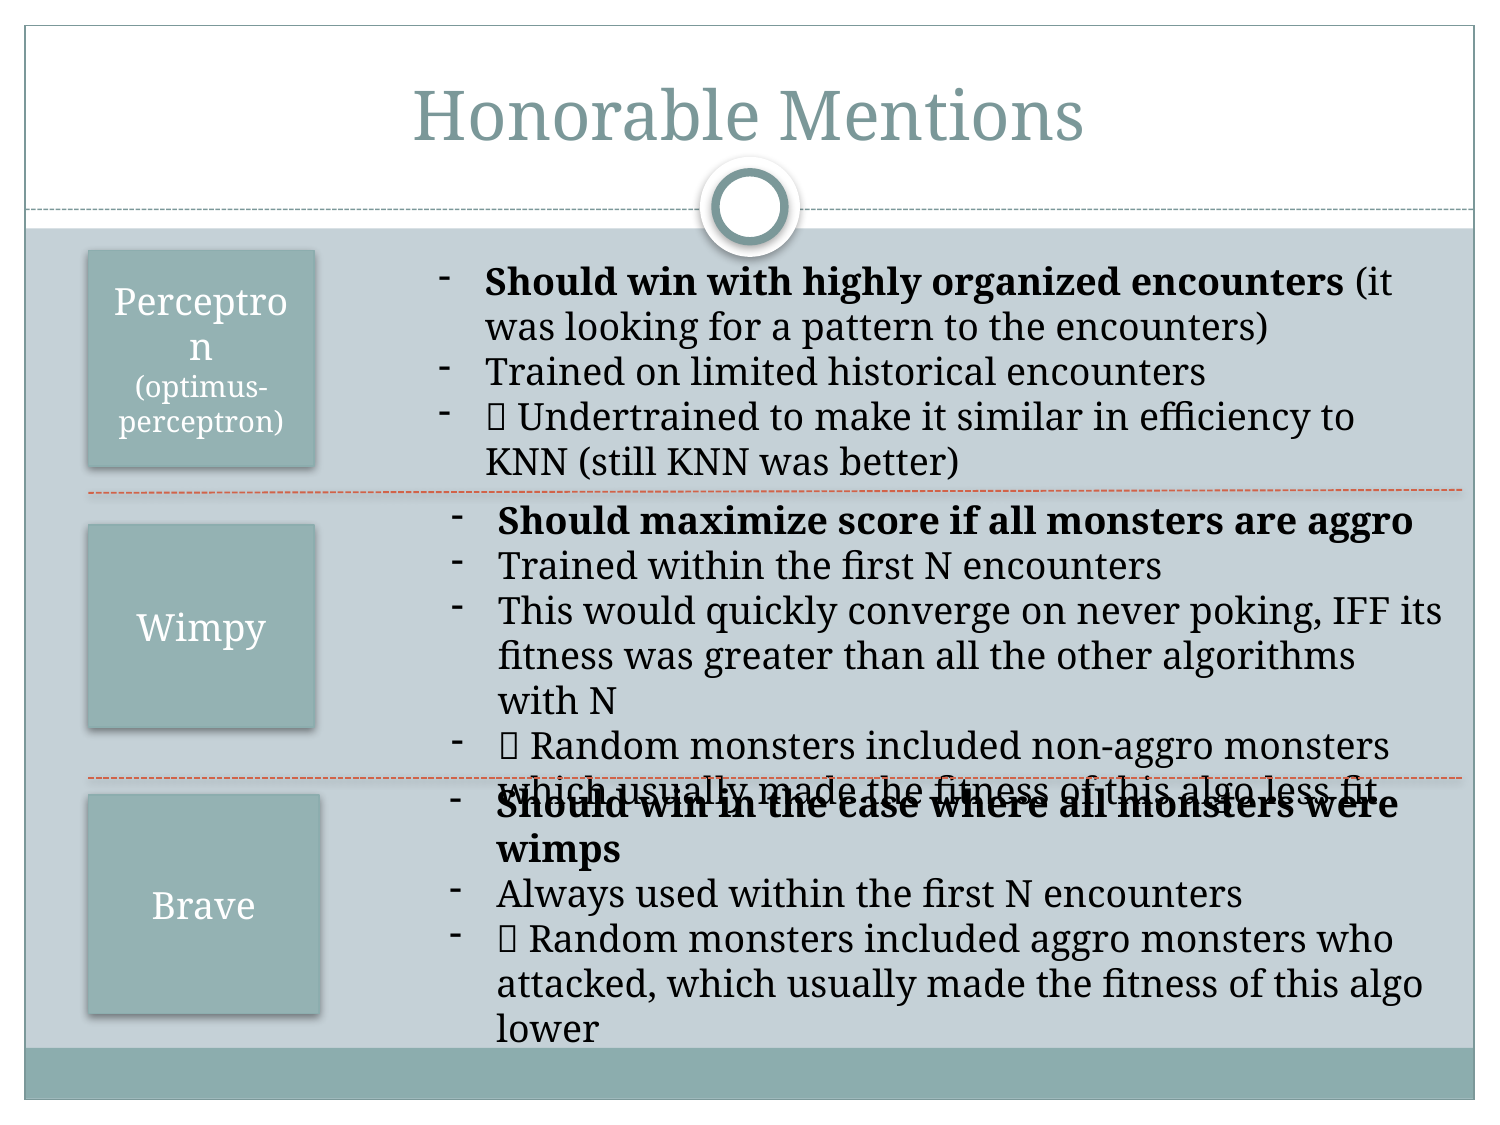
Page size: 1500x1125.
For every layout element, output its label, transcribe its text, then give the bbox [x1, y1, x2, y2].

title Honorable Mentions [49, 37, 1450, 162]
text_box Brave [88, 794, 320, 1014]
text_box Perceptron (optimus- perceptron) [88, 250, 315, 467]
text_box Should maximize score if all monsters are aggro Trained within the first N encounters This would quickly converge on never poking, IFF its fitness was greater than all the other algorithms with N  Random monsters included non-aggro monsters which usually made the fitness of this algo less fit [361, 502, 1463, 776]
text_box Should win in the case where all monsters were wimps Always used within the first N encounters  Random monsters included aggro monsters who attacked, which usually made the fitness of this algo lower [359, 772, 1461, 777]
text_box Should win in the case where all monsters were wimps Always used within the first N encounters  Random monsters included aggro monsters who attacked, which usually made the fitness of this algo lower [359, 786, 1461, 1058]
text_box Should win with highly organized encounters (it was looking for a pattern to the encounters) Trained on limited historical encounters  Undertrained to make it similar in efficiency to KNN (still KNN was better) [348, 250, 1450, 486]
list [49, 250, 361, 1001]
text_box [88, 489, 1463, 494]
text_box Wimpy [88, 524, 315, 728]
